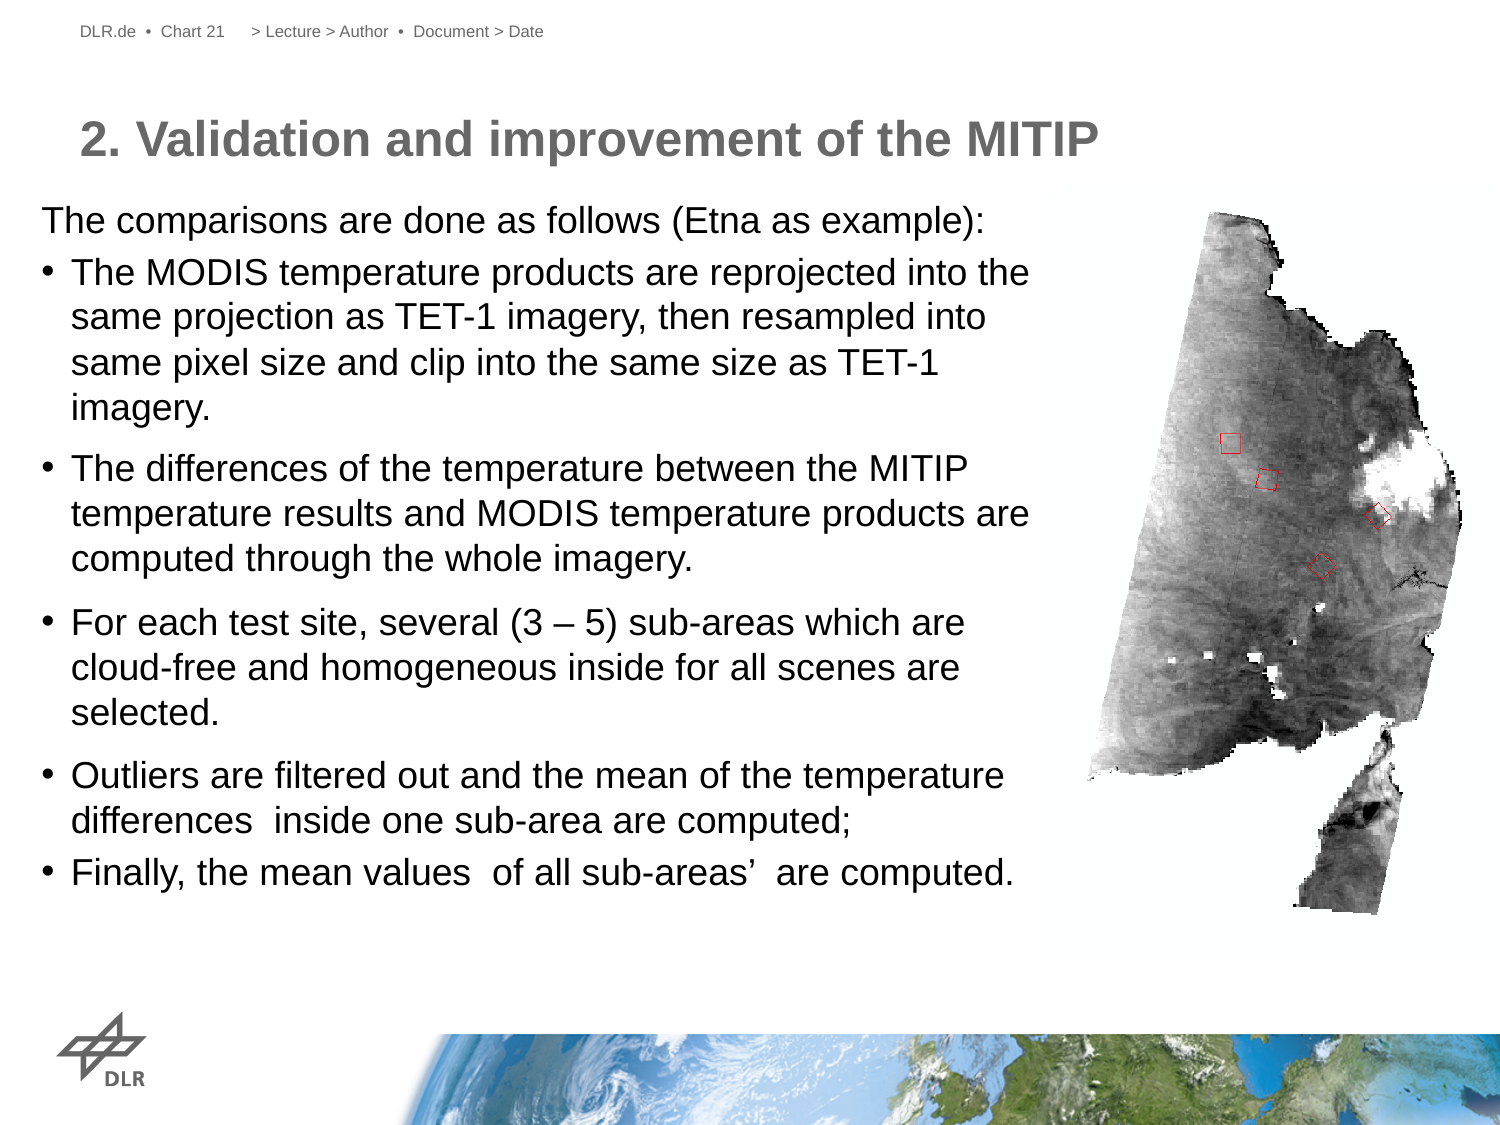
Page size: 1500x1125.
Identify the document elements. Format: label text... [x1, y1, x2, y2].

slide_number DLR.de • Chart 21 [79, 20, 251, 45]
footer > Lecture > Author • Document > Date [251, 20, 1421, 45]
text_box For each test site, several (3 – 5) sub-areas which are cloud-free and homogeneous inside for all scenes are selected. [41, 597, 1035, 752]
title 2. Validation and improvement of the MITIP [79, 106, 1421, 185]
picture [0, 1007, 1500, 1125]
list The comparisons are done as follows (Etna as example): The MODIS temperature products are reprojected into the same projection as TET-1 imagery, then resampled into same pixel size and clip into the same size as TET-1 imagery. [41, 196, 1039, 444]
text_box The differences of the temperature between the MITIP temperature results and MODIS temperature products are computed through the whole imagery. [41, 444, 1035, 597]
picture [1040, 185, 1500, 961]
